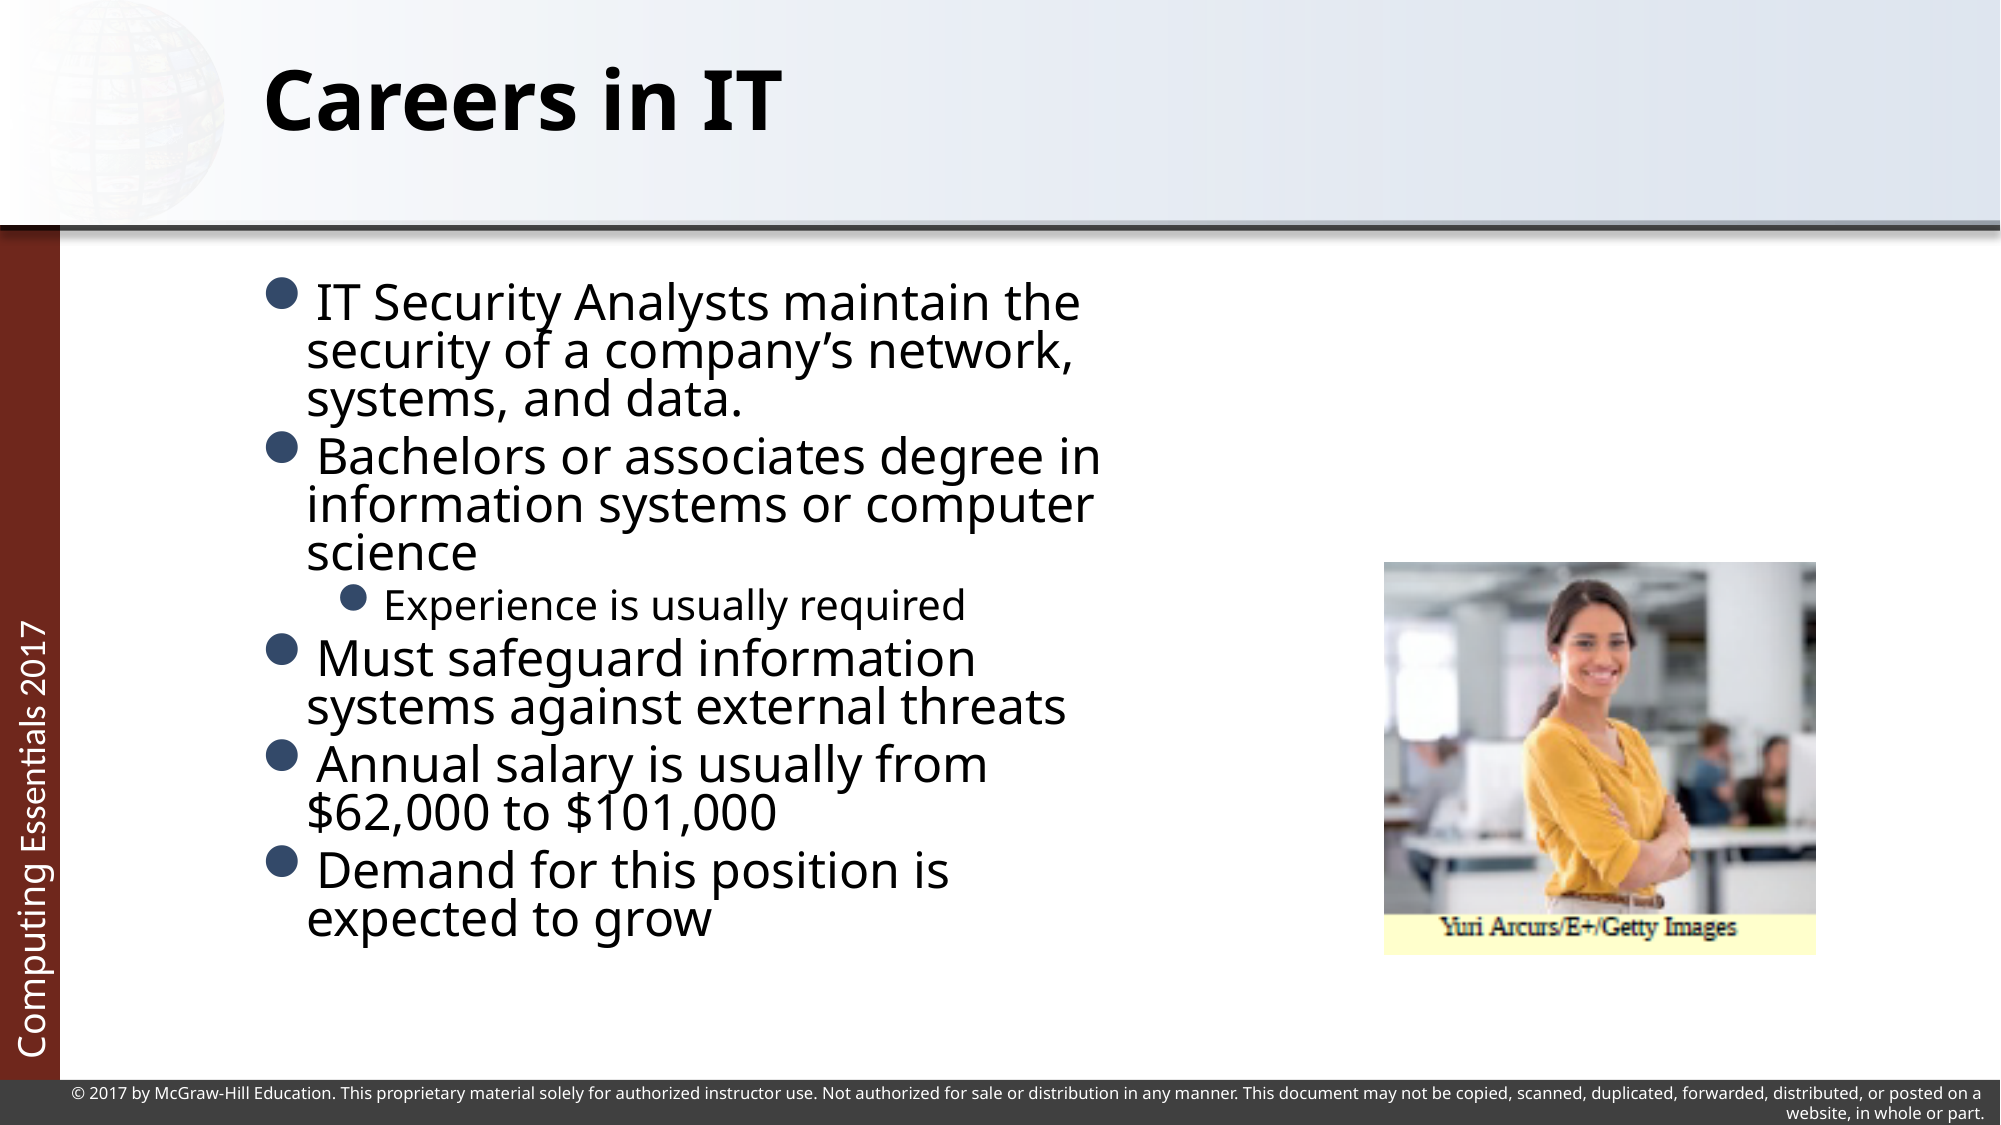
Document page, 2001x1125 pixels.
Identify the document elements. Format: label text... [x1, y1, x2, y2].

list IT Security Analysts maintain the security of a company’s network, systems, and data. Bachelors or associates degree in information systems or computer science Experience is usually required Must safeguard information systems against external threats Annual salary is usually from $62,000 to $101,000 Demand for this position is expected to grow [246, 275, 1159, 996]
title Careers in IT [247, 0, 1985, 195]
picture [1383, 562, 1816, 955]
